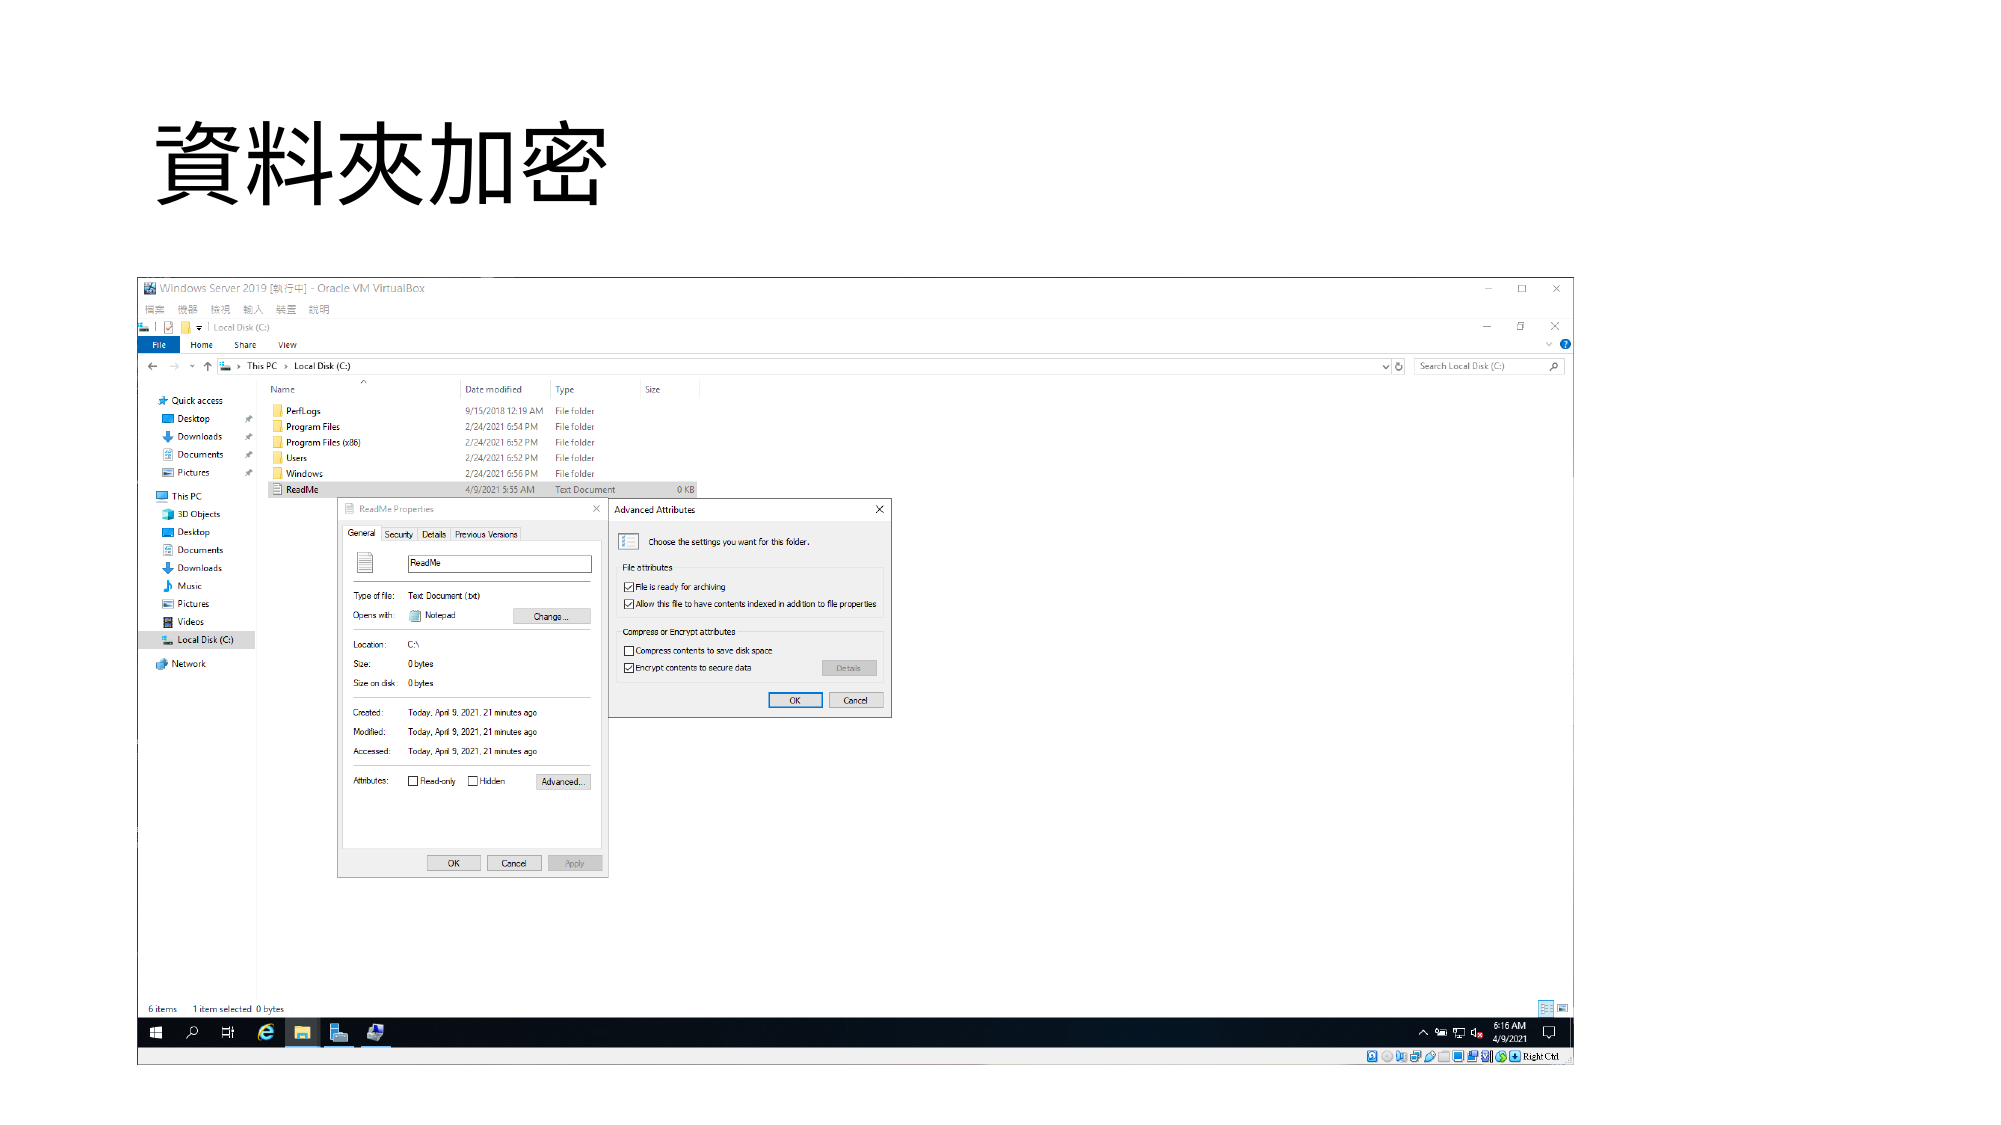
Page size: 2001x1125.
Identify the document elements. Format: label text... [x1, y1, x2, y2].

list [137, 277, 1574, 1066]
title 資料夾加密 [137, 59, 1863, 278]
